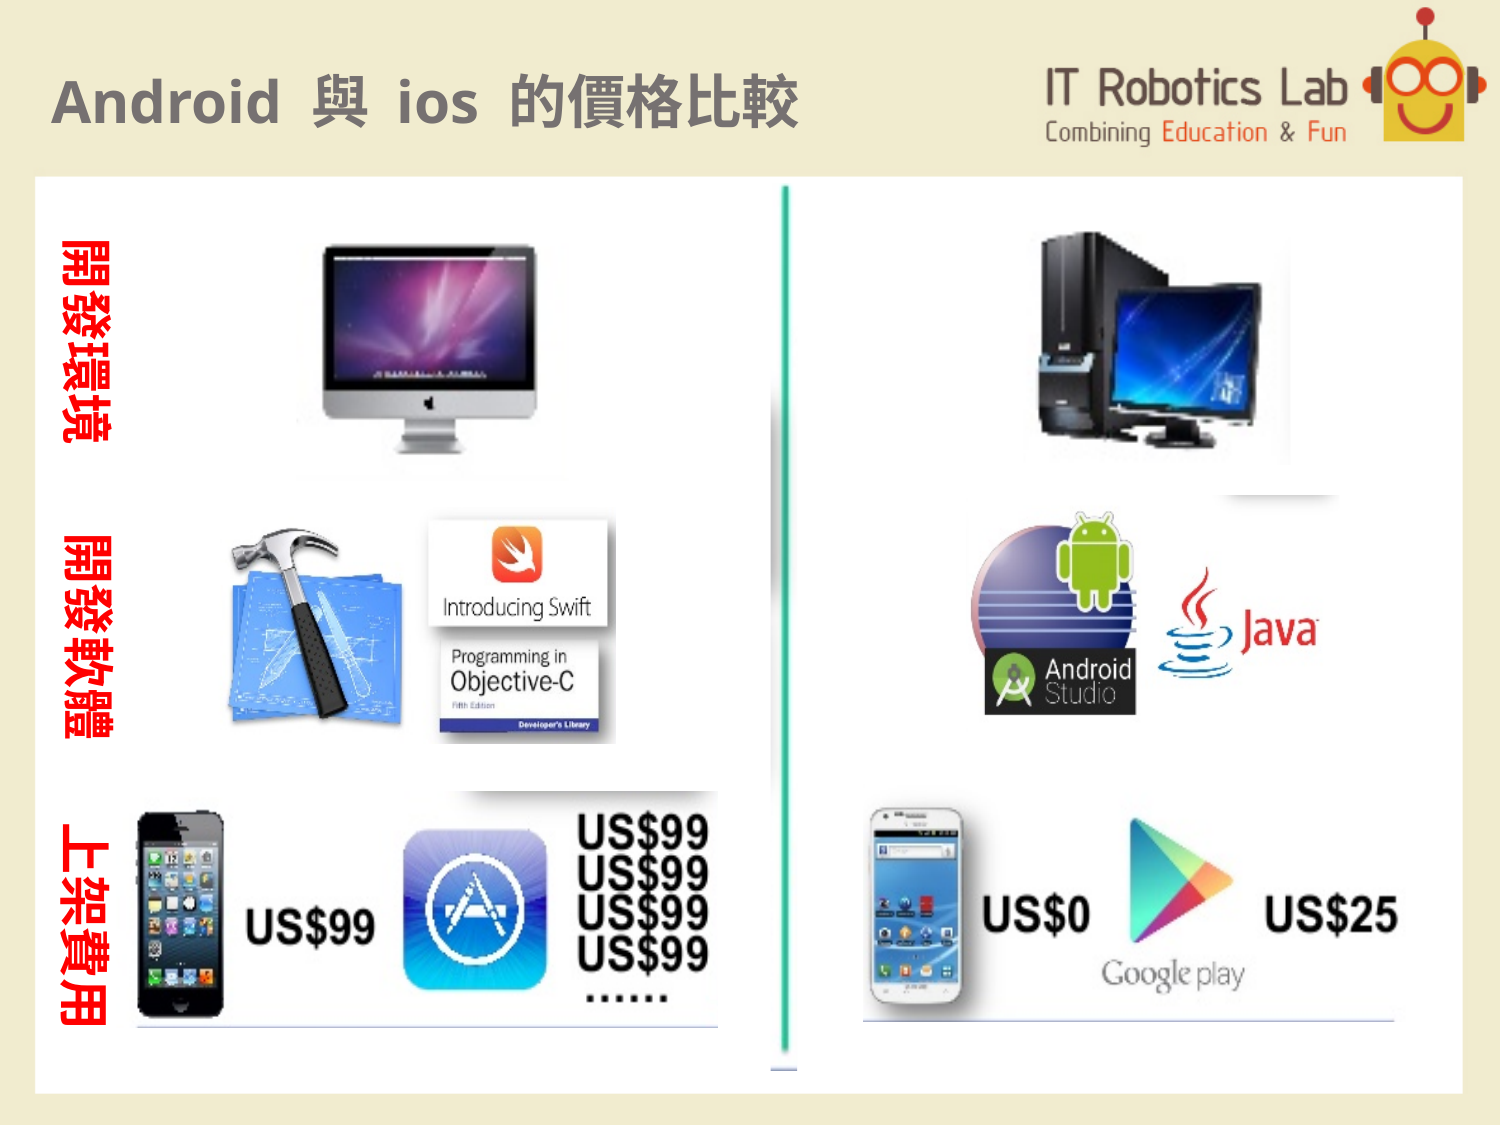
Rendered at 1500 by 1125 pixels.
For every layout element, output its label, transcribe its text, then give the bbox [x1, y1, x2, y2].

title Android 與 ios 的價格比較 [36, 54, 896, 156]
text_box 開發環境 [33, 222, 128, 444]
text_box 開發軟體 [35, 517, 129, 739]
text_box 上架費用 [31, 808, 126, 1030]
picture [0, 0, 1500, 1125]
